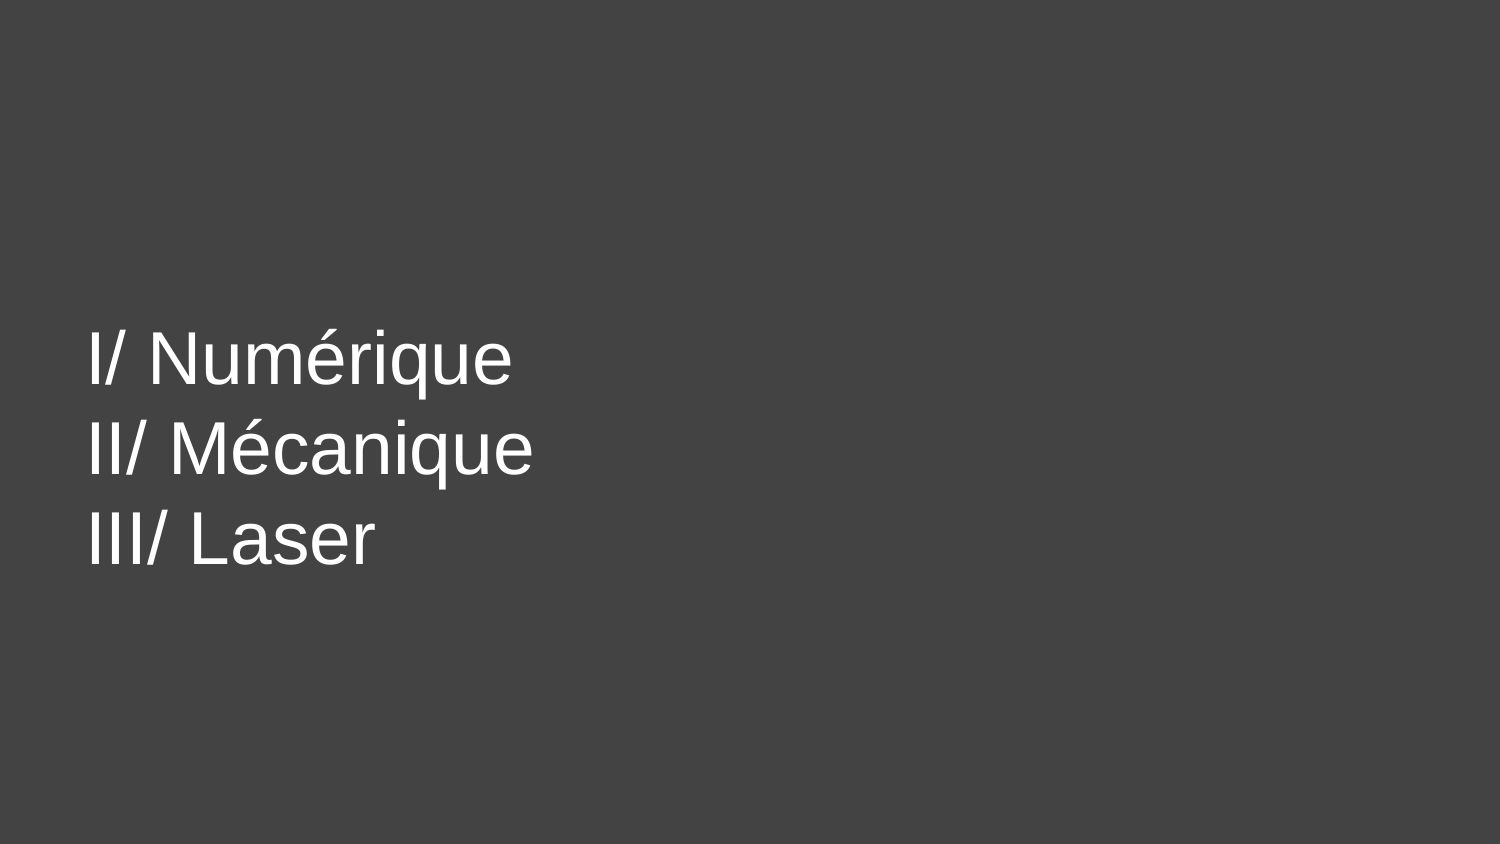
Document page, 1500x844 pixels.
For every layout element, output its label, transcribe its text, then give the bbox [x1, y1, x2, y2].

title I/ Numérique II/ Mécanique III/ Laser [70, 63, 1115, 735]
